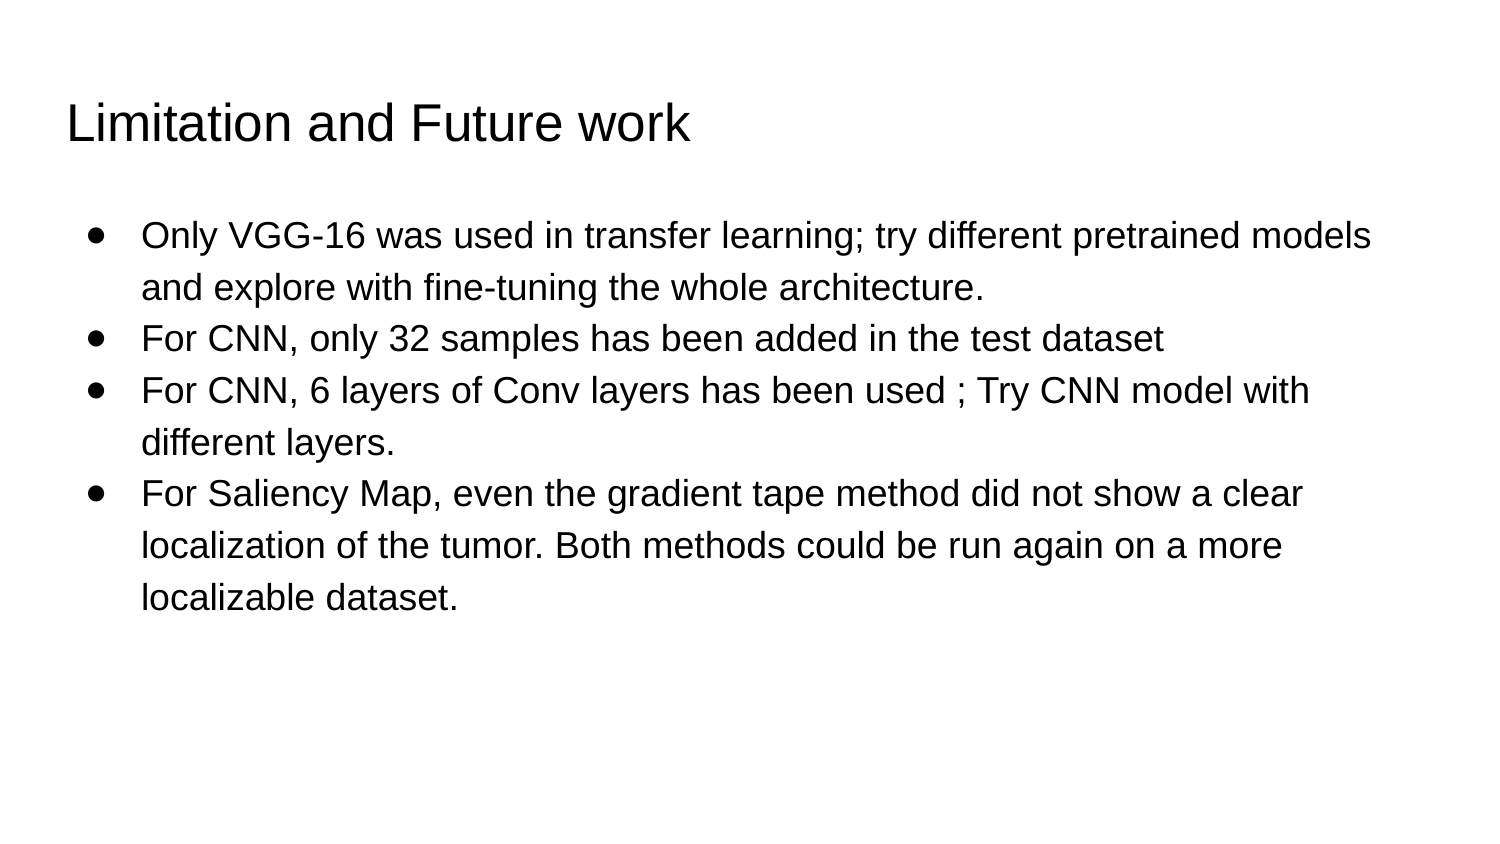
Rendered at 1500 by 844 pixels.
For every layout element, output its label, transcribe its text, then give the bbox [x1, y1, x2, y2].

list Only VGG-16 was used in transfer learning; try different pretrained models and explore with fine-tuning the whole architecture. For CNN, only 32 samples has been added in the test dataset For CNN, 6 layers of Conv layers has been used ; Try CNN model with different layers. For Saliency Map, even the gradient tape method did not show a clear localization of the tumor. Both methods could be run again on a more localizable dataset. [51, 189, 1449, 750]
title Limitation and Future work [51, 72, 1449, 167]
